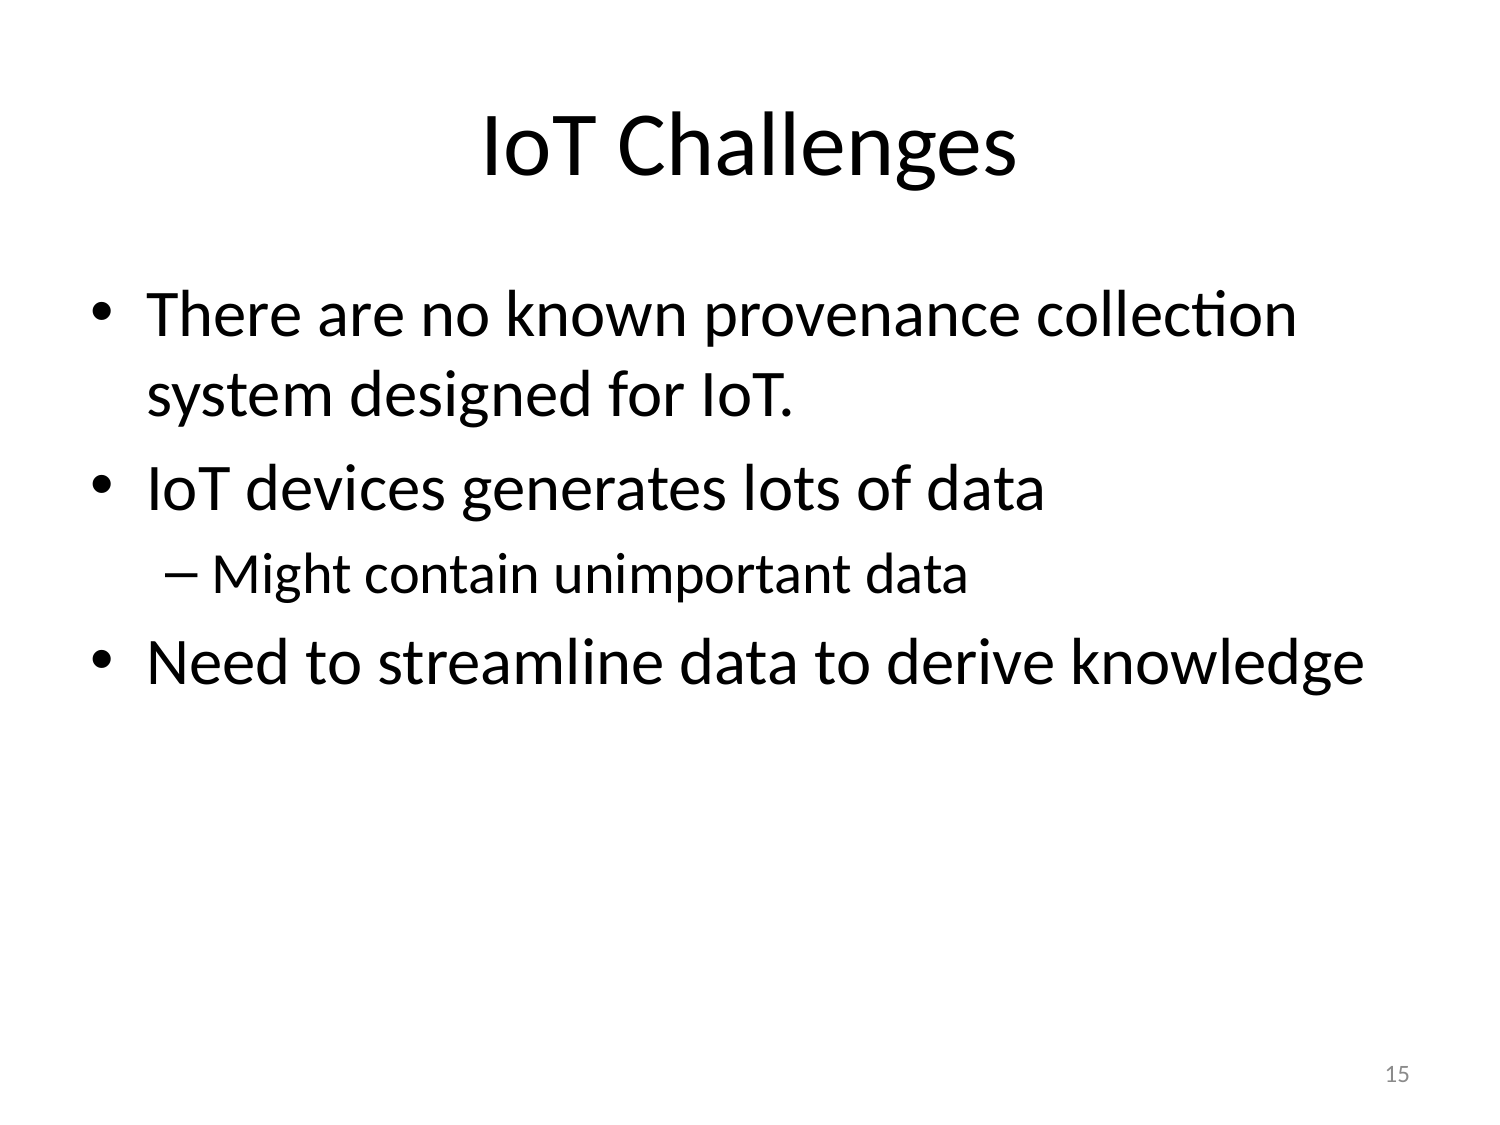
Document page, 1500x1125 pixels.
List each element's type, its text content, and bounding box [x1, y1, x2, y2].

slide_number 15 [1074, 1042, 1425, 1103]
title IoT Challenges [75, 45, 1425, 233]
list There are no known provenance collection system designed for IoT. IoT devices generates lots of data Might contain unimportant data Need to streamline data to derive knowledge [75, 262, 1425, 1005]
